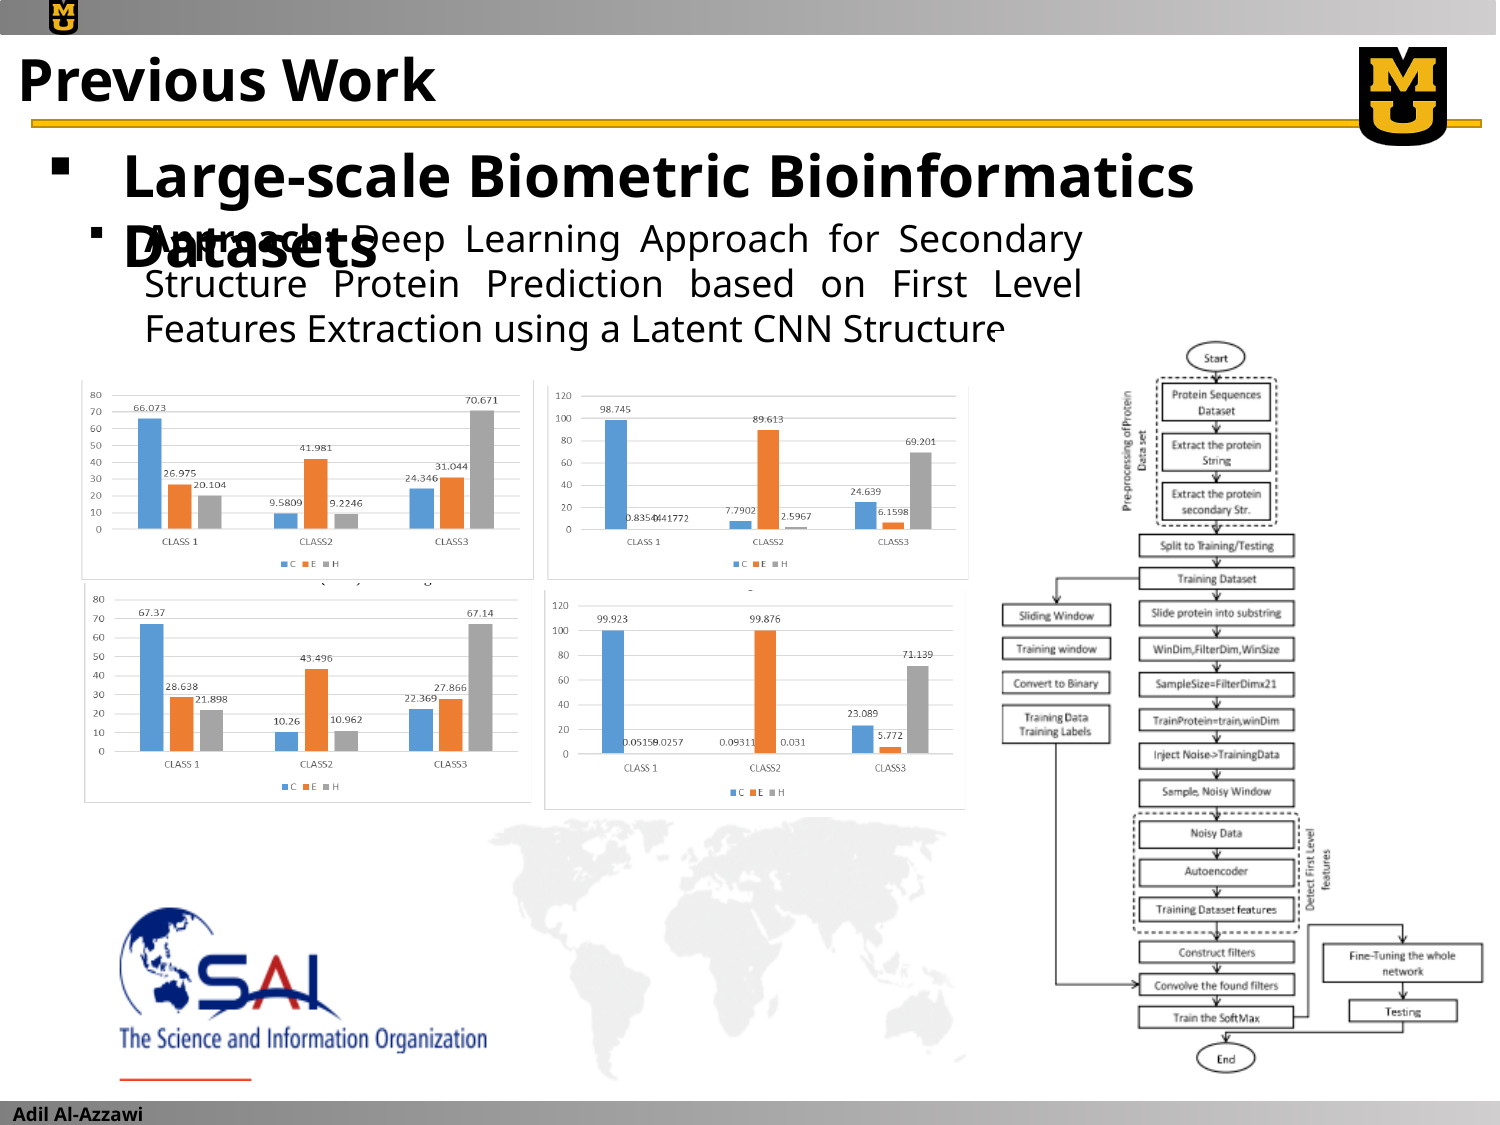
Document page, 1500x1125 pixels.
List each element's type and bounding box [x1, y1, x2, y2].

picture [994, 331, 1500, 1081]
picture [84, 817, 966, 1081]
picture [1359, 47, 1447, 146]
picture [84, 583, 532, 804]
picture [547, 386, 969, 580]
text_box [0, 0, 1500, 1125]
picture [81, 379, 534, 580]
picture [544, 589, 965, 810]
